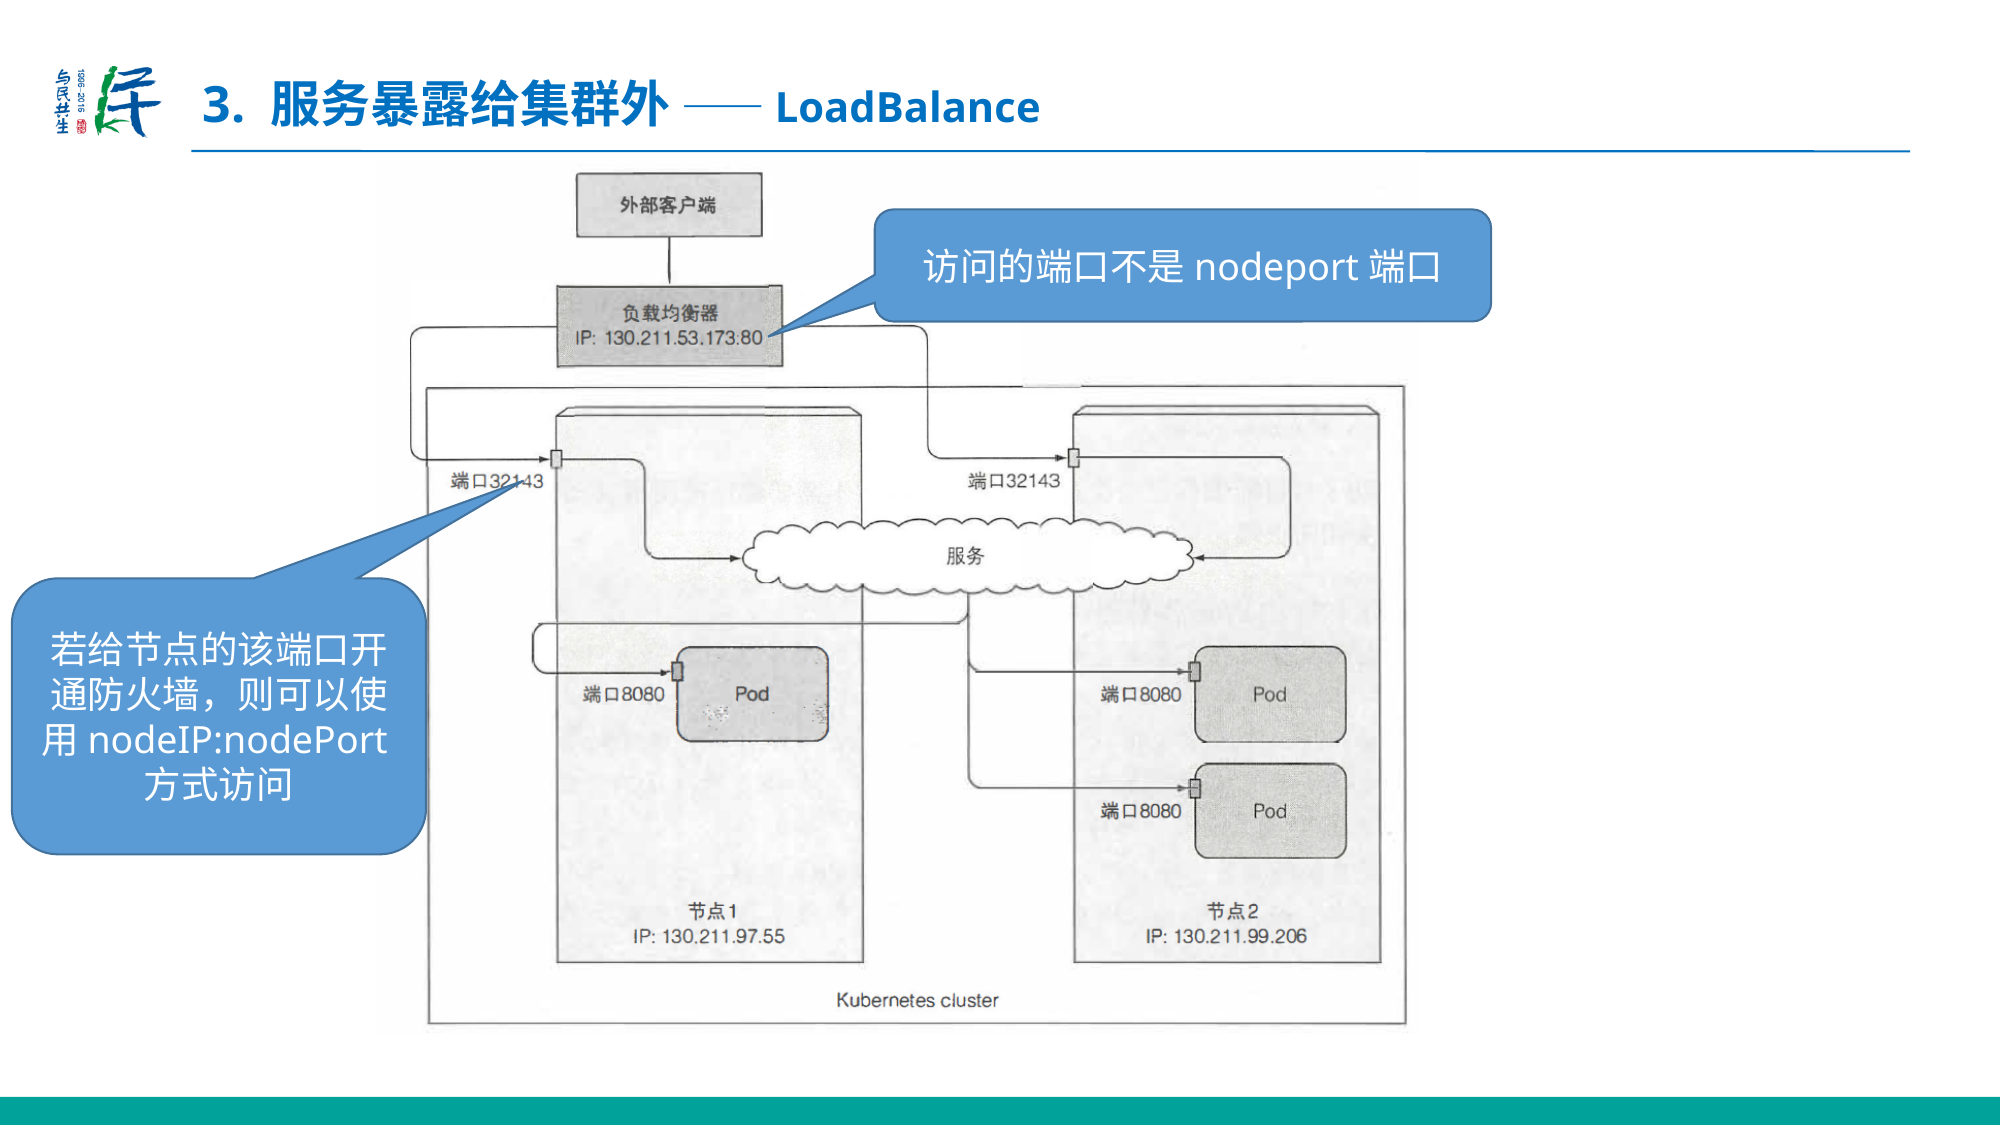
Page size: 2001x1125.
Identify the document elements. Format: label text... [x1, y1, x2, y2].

text_box 若给节点的该端口开通防火墙，则可以使用nodeIP:nodePort方式访问 [10, 532, 376, 856]
picture [54, 66, 162, 138]
picture [376, 160, 1420, 1034]
slide_number [0, 1094, 2000, 1125]
text_box 访问的端口不是nodeport端口 [1420, 208, 1493, 323]
title 3. 服务暴露给集群外 ——LoadBalance [187, 56, 1911, 149]
